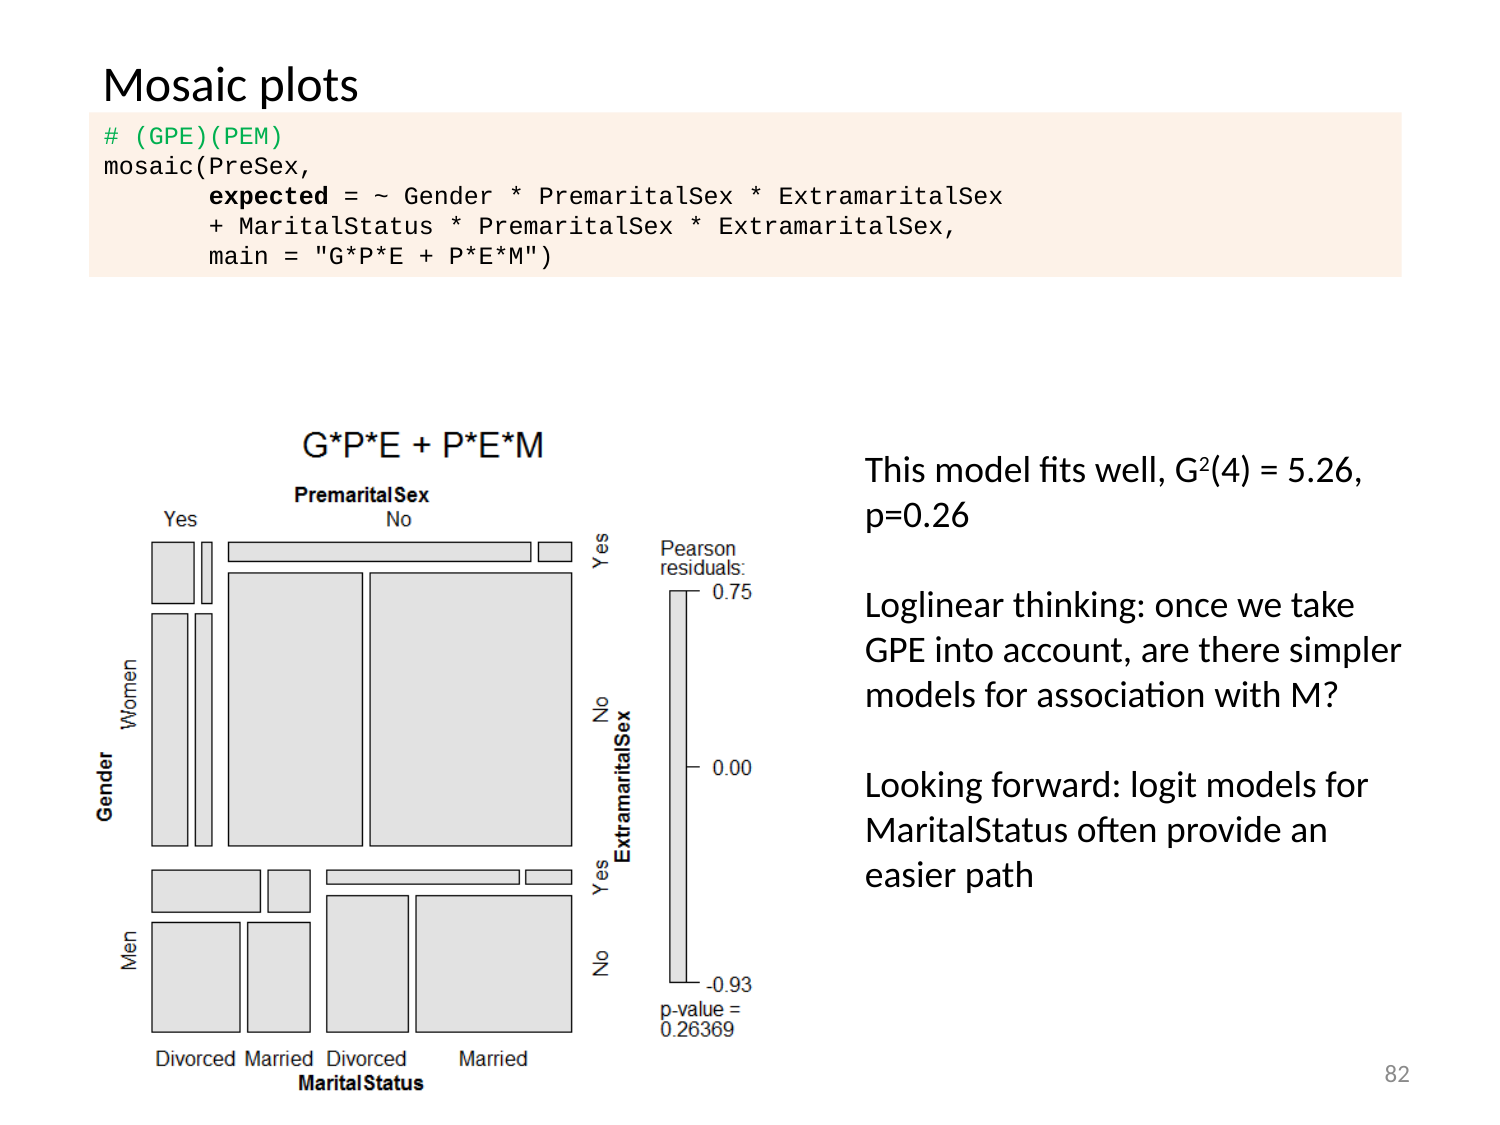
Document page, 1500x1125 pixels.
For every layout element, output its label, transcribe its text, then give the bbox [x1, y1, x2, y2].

text_box Mosaic plots [87, 44, 725, 119]
text_box This model fits well, G2(4) = 5.26, p=0.26 Loglinear thinking: once we take GPE into account, are there simpler models for association with M? Looking forward: logit models for MaritalStatus often provide an easier path [849, 437, 1425, 903]
slide_number 82 [1074, 1042, 1425, 1103]
text_box # (GPE)(PEM) mosaic(PreSex, expected = ~ Gender * PremaritalSex * ExtramaritalSex + MaritalStatus * PremaritalSex * ExtramaritalSex, main = "G*P*E + P*E*M") [89, 112, 1402, 277]
picture [88, 427, 765, 1098]
